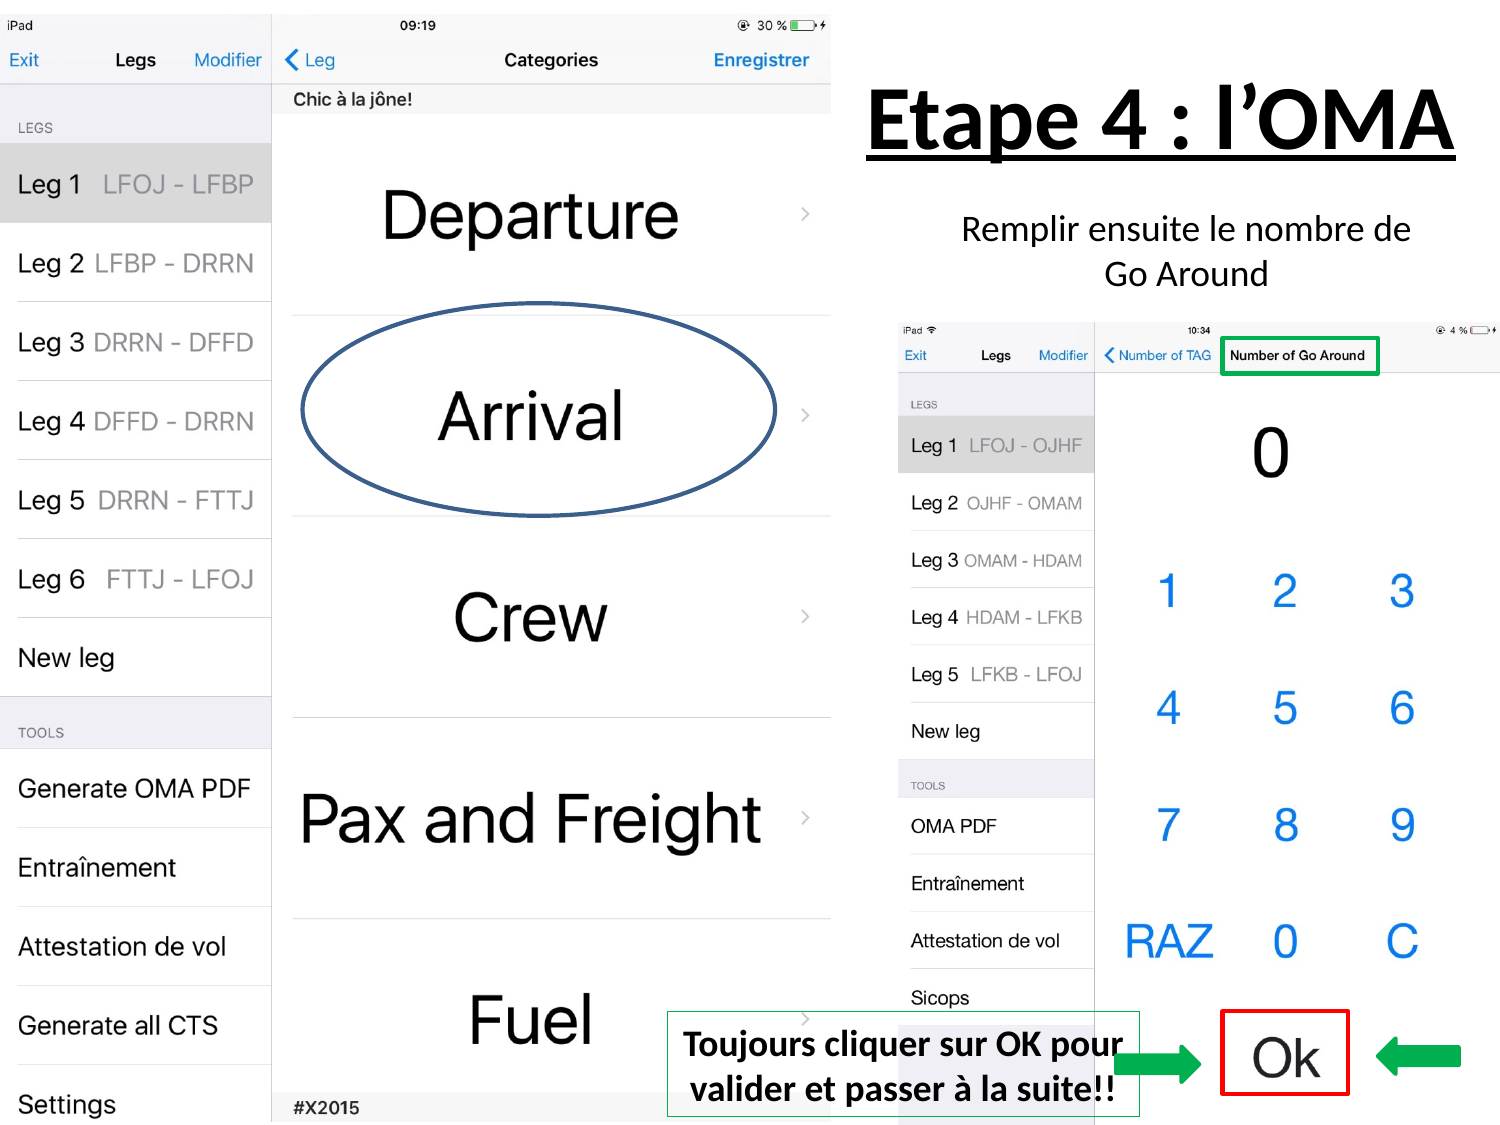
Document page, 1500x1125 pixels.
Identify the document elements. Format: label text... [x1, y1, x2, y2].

text_box Toujours cliquer sur OK pour valider et passer à la suite!! [835, 1011, 893, 1117]
title Etape 4 : l’OMA [834, 19, 1500, 207]
text_box Remplir ensuite le nombre de Go Around [927, 196, 1447, 302]
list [0, 13, 831, 1122]
picture [898, 322, 1500, 1125]
